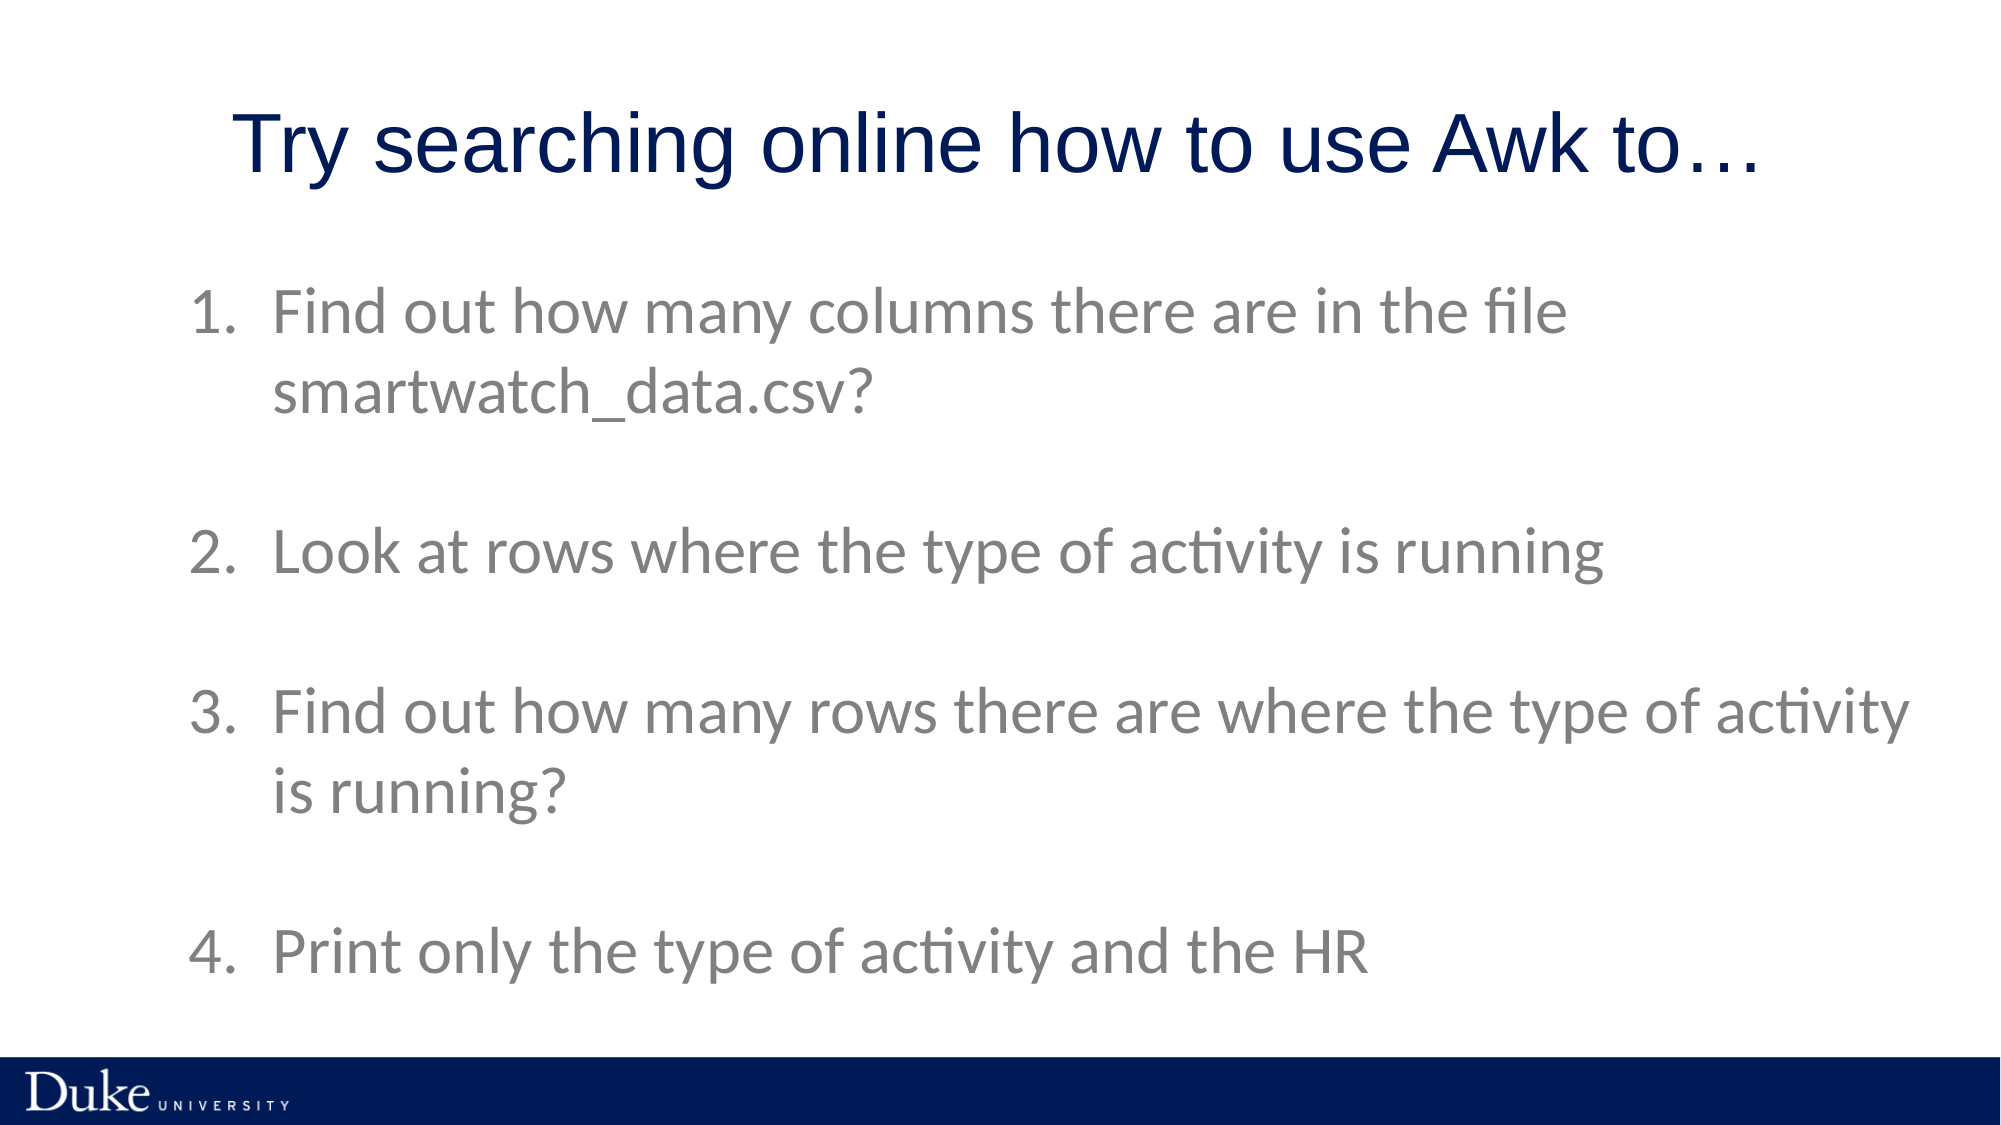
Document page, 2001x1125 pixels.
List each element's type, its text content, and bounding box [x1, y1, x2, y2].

picture [0, 0, 2001, 1125]
title Try searching online how to use Awk to… [99, 45, 1900, 233]
text_box Find out how many columns there are in the file smartwatch_data.csv? Look at rows where the type of activity is running Find out how many rows there are where the type of activity is running? Print only the type of activity and the HR [173, 259, 1955, 994]
